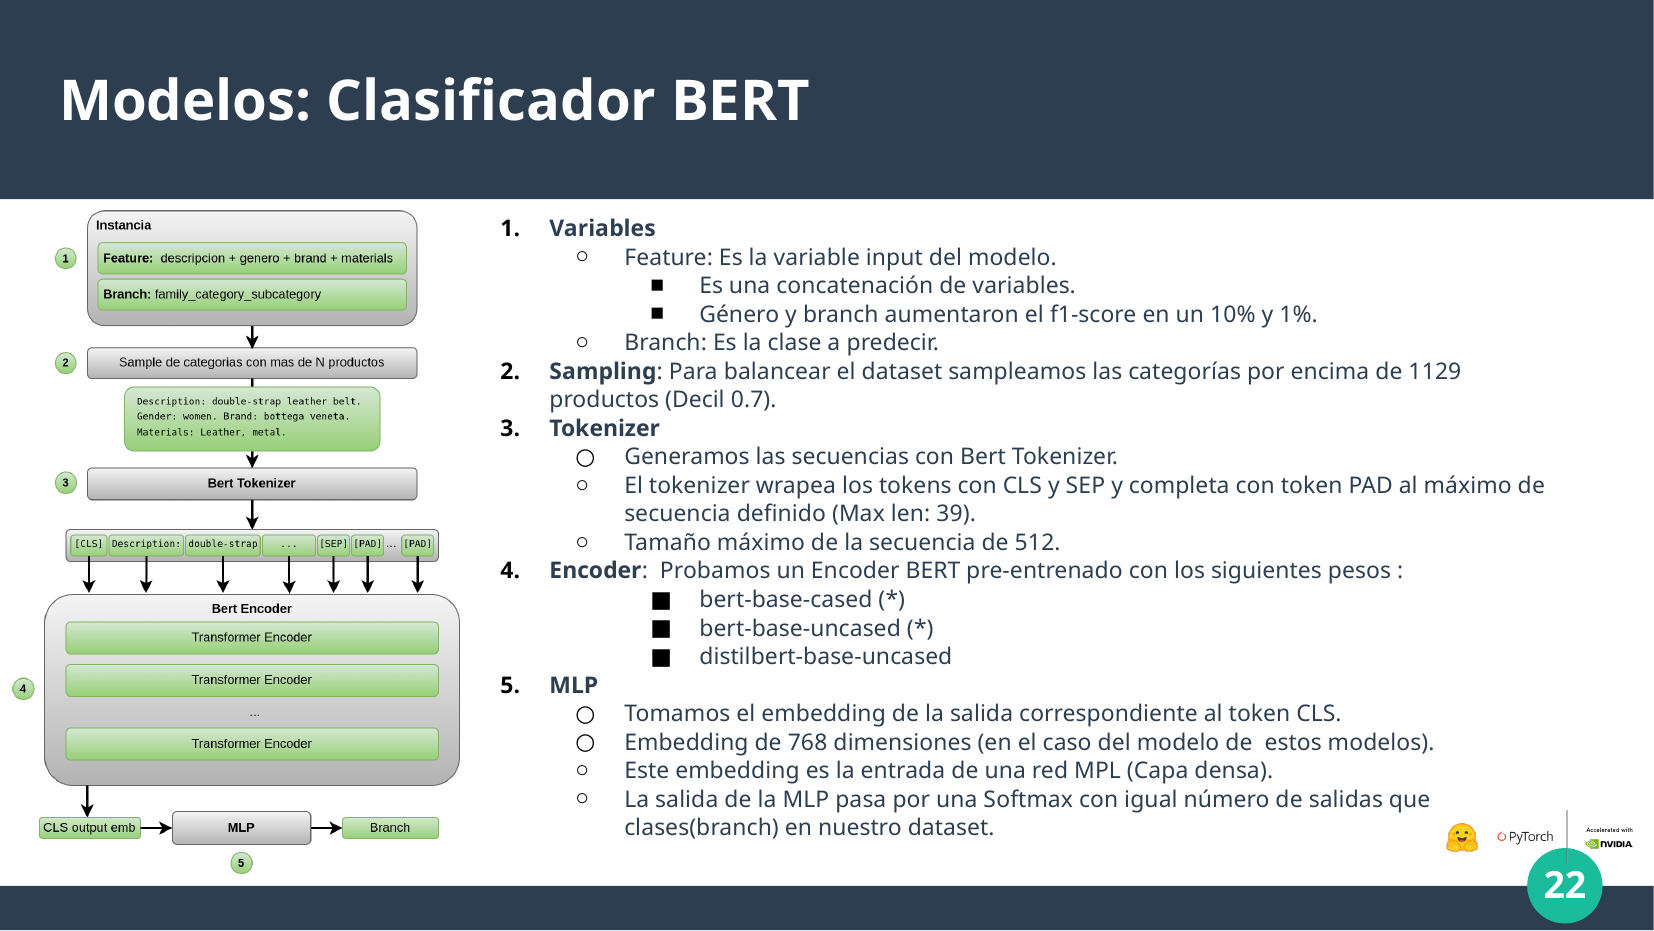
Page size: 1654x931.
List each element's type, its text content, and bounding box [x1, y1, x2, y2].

picture [1483, 790, 1652, 885]
list Variables Feature: Es la variable input del modelo. Es una concatenación de variables. Género y branch aumentaron el f1-score en un 10% y 1%. Branch: Es la clase a predecir. Sampling: Para balancear el dataset sampleamos las categorías por encima de 1129 productos (Decil 0.7). Tokenizer Generamos las secuencias con Bert Tokenizer. El tokenizer wrapea los tokens con CLS y SEP y completa con token PAD al máximo de secuencia definido (Max len: 39). Tamaño máximo de la secuencia de 512. Encoder: Probamos un Encoder BERT pre-entrenado con los siguientes pesos : bert-base-cased (*) bert-base-uncased (*) distilbert-base-uncased MLP Tomamos el embedding de la salida correspondiente al token CLS. Embedding de 768 dimensiones (en el caso del modelo de estos modelos). Este embedding es la entrada de una red MPL (Capa densa). La salida de la MLP pasa por una Softmax con igual número de salidas que clases(branch) en nuestro dataset. [474, 212, 1572, 833]
picture [12, 209, 460, 874]
picture [1445, 822, 1479, 853]
title Modelos: Clasificador BERT [59, 36, 1595, 156]
